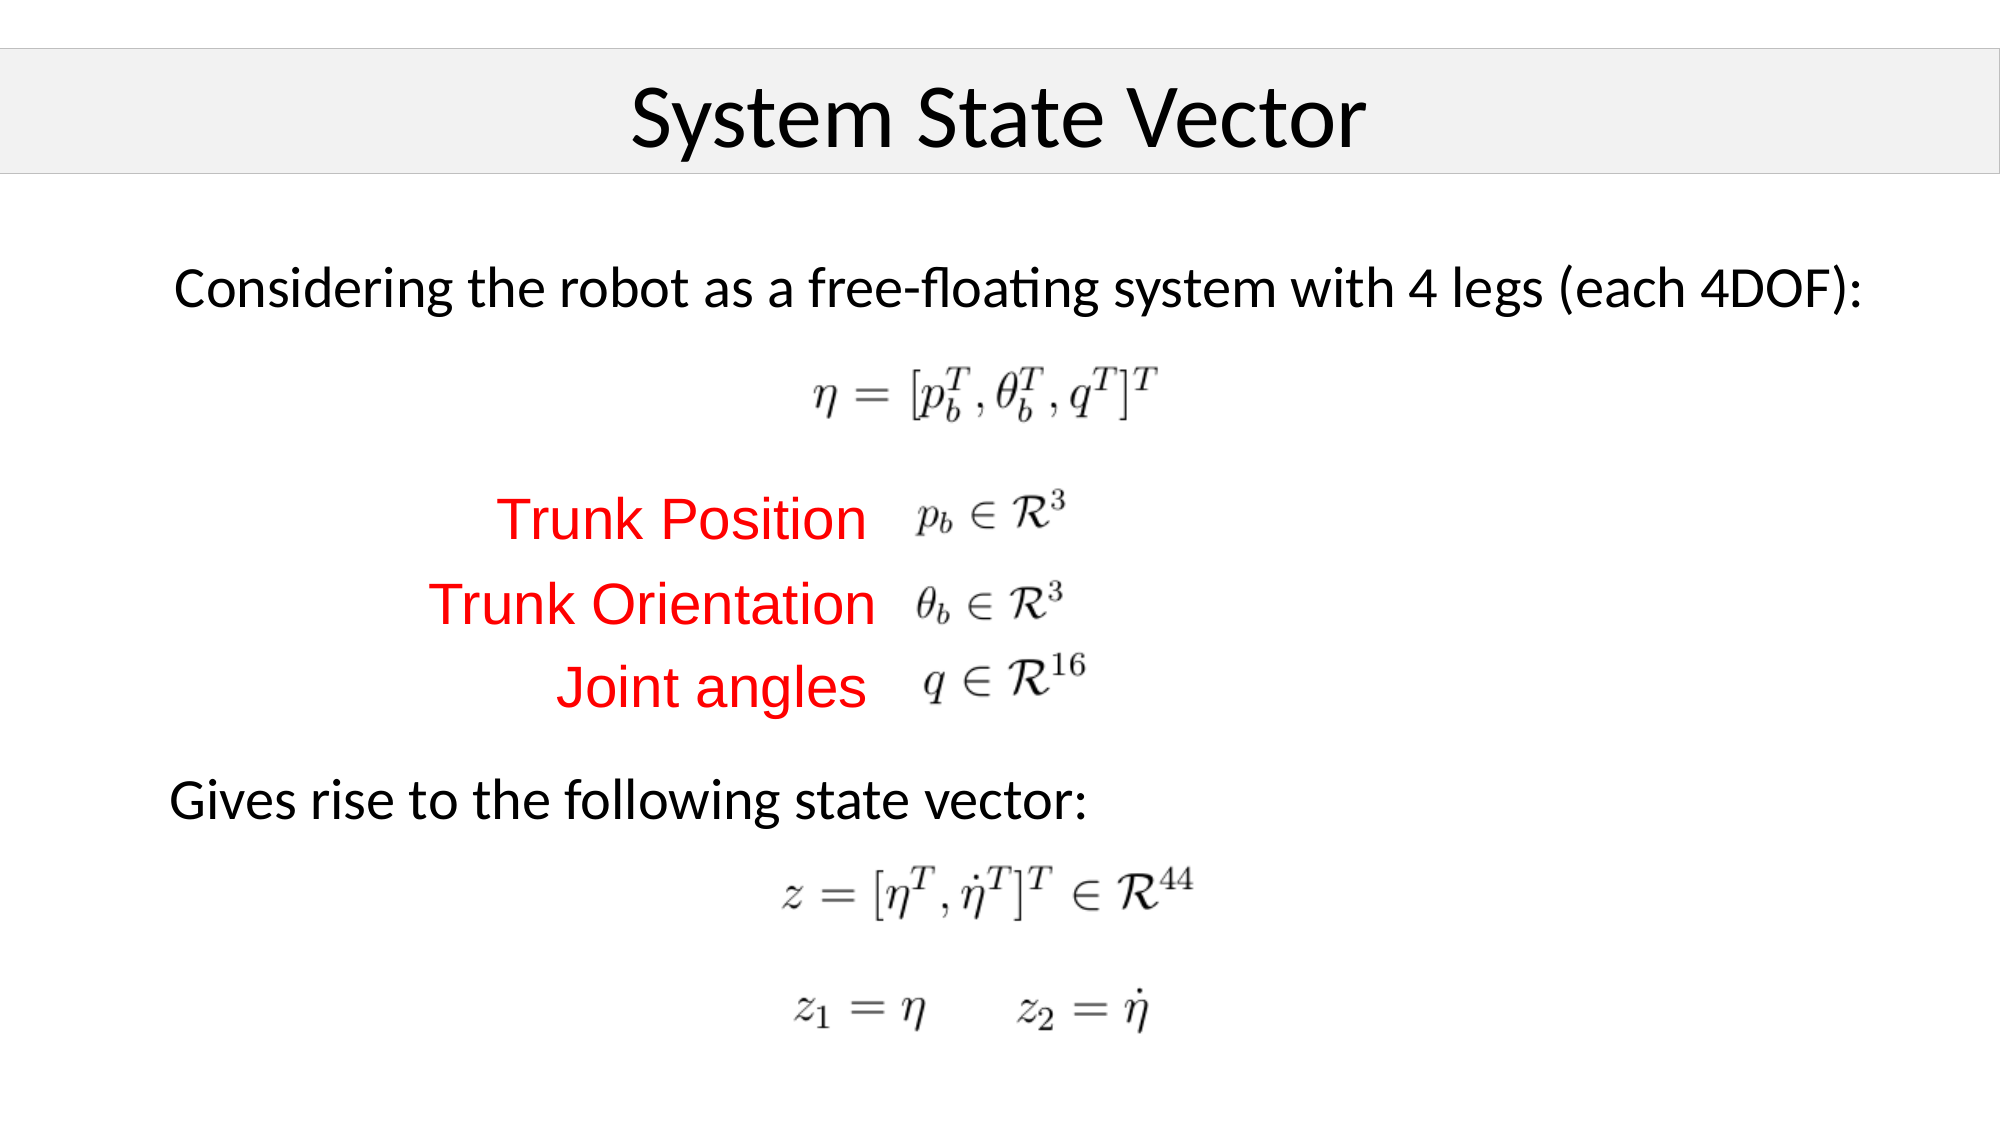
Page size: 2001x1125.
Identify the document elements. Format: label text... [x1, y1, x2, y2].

picture [785, 984, 937, 1042]
picture [1012, 984, 1152, 1040]
text_box System State Vector [0, 48, 2000, 174]
text_box Gives rise to the following state vector: [154, 718, 1105, 839]
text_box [391, 473, 893, 728]
picture [807, 354, 1170, 441]
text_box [908, 473, 1091, 719]
picture [774, 861, 1203, 929]
text_box [89, 234, 1935, 992]
text_box Considering the robot as a free-floating system with 4 legs (each 4DOF): [160, 206, 1894, 327]
